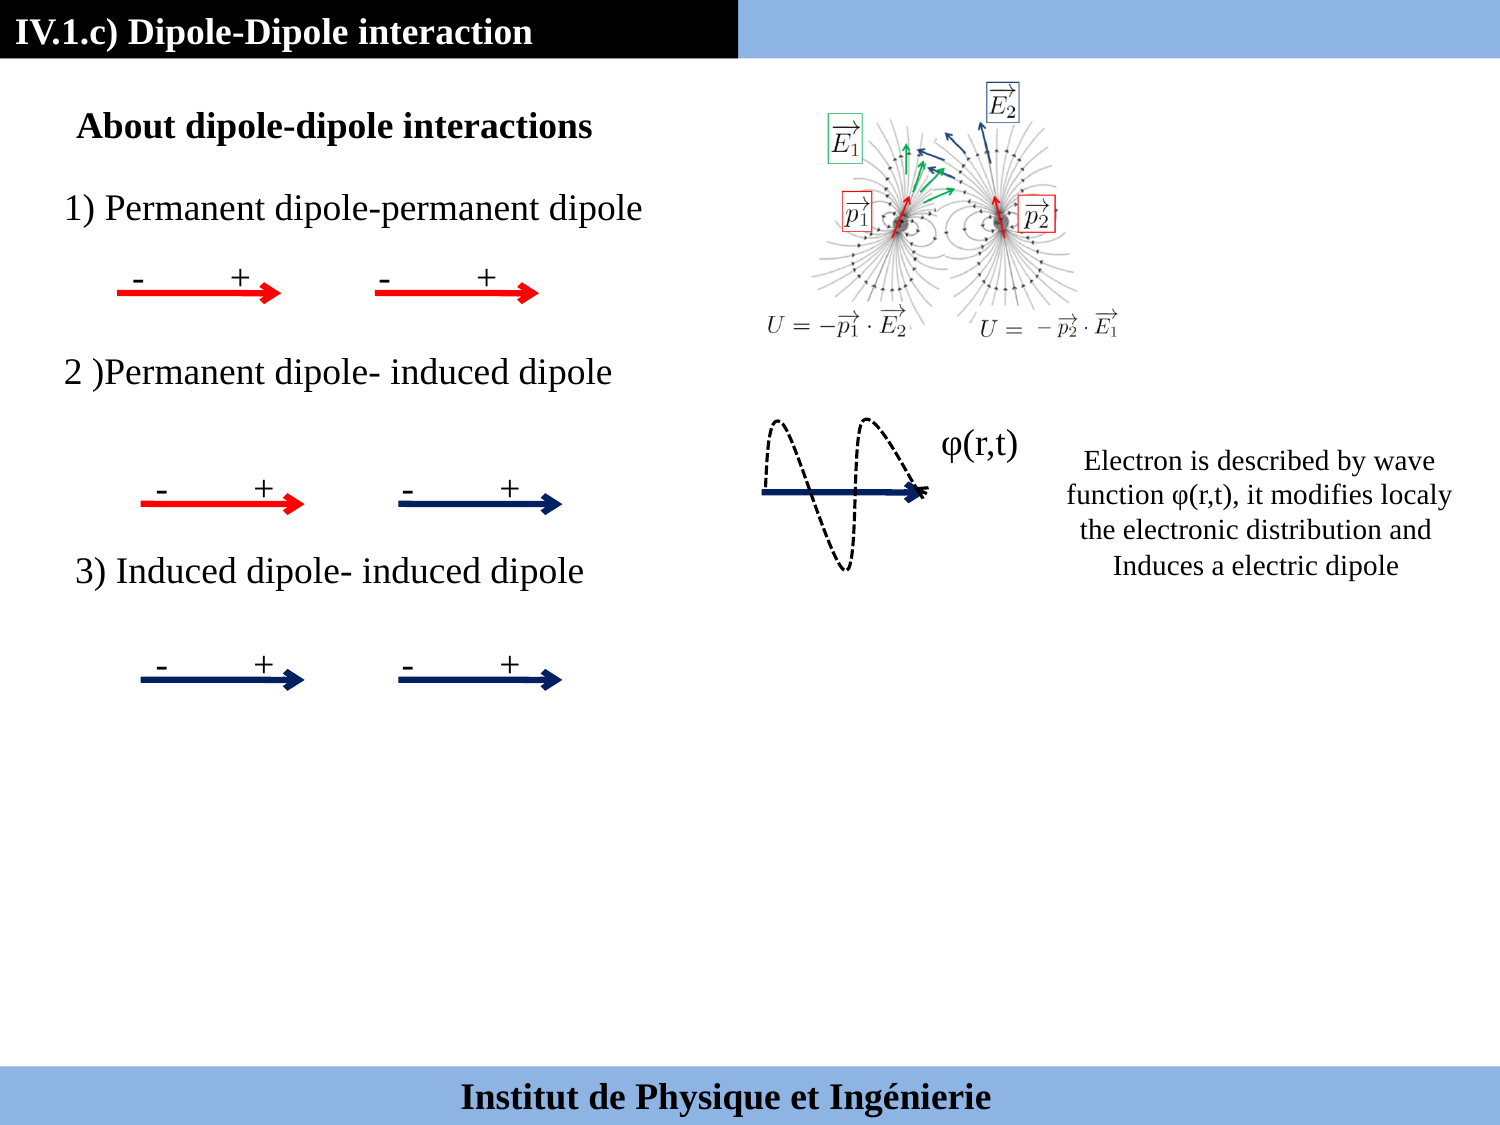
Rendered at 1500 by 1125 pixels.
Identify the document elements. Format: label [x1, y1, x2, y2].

text_box [761, 418, 930, 572]
text_box [363, 246, 540, 306]
text_box [386, 456, 563, 517]
text_box [386, 632, 563, 693]
text_box [61, 93, 618, 154]
text_box [140, 632, 305, 693]
text_box [60, 538, 601, 599]
text_box [49, 339, 629, 400]
text_box [0, 1064, 1500, 1125]
text_box [116, 246, 282, 306]
text_box [140, 456, 305, 517]
text_box [49, 175, 659, 236]
text_box [926, 410, 1477, 589]
text_box [0, 0, 1500, 61]
picture [761, 81, 1126, 343]
